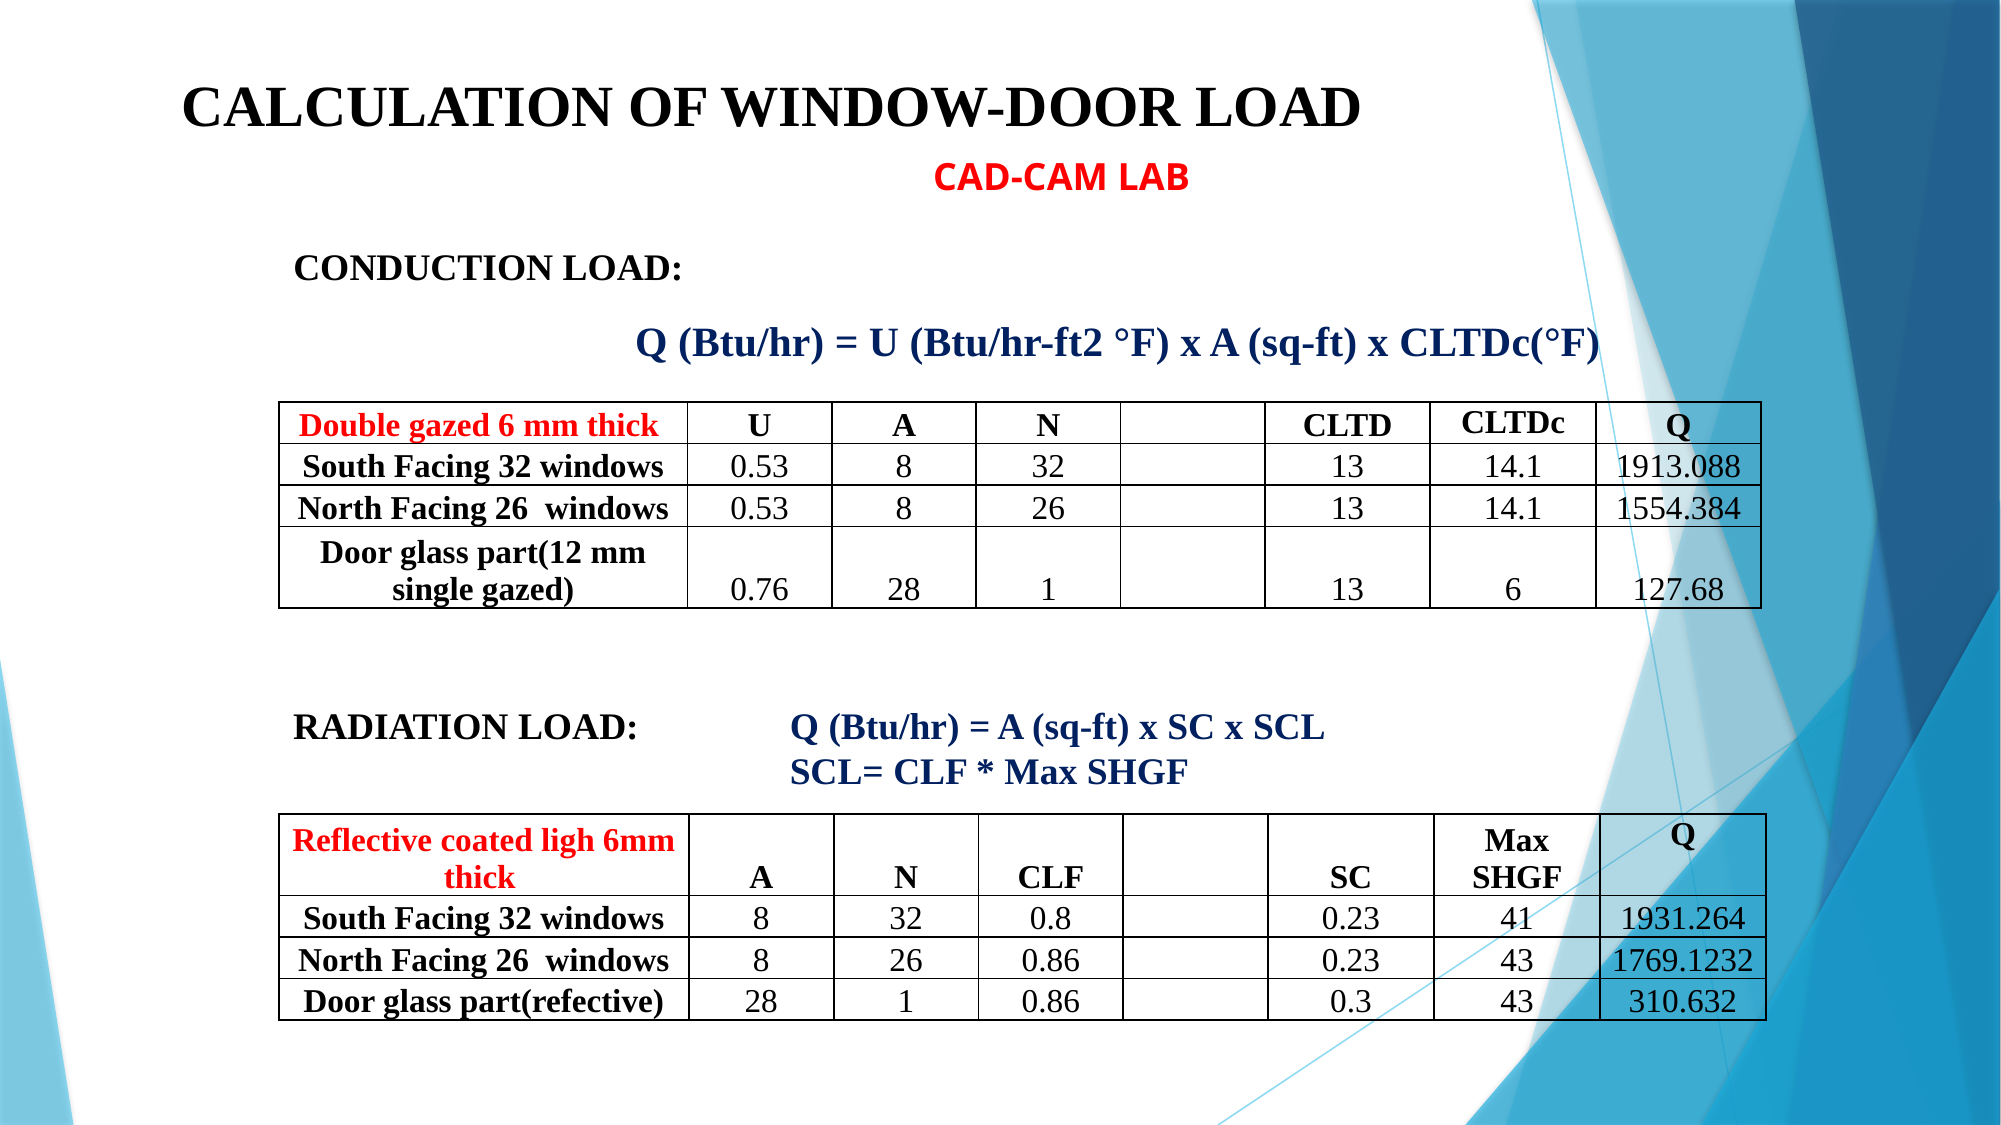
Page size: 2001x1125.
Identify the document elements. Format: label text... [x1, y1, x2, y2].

table_cell 1769.1232 [1601, 938, 1765, 978]
table_cell 127.68 [1597, 527, 1760, 607]
table_header SC [1269, 815, 1433, 895]
table_cell 0.3 [1269, 979, 1433, 1019]
table_header A [690, 815, 833, 895]
table_cell North Facing 26 windows [280, 486, 687, 526]
table_cell 1913.088 [1597, 444, 1760, 484]
table_header U [688, 403, 831, 443]
table_cell 8 [690, 896, 833, 936]
text_box Q (Btu/hr) = U (Btu/hr-ft2 °F) x A (sq-ft) x CLTDc(°F) [620, 306, 1616, 372]
table_header N [835, 815, 978, 895]
table_cell [1121, 527, 1264, 607]
table_header Q [1597, 403, 1760, 443]
table_header [1124, 815, 1267, 895]
table_cell 32 [977, 444, 1120, 484]
table_cell South Facing 32 windows [280, 896, 688, 936]
table_cell 43 [1435, 979, 1599, 1019]
table_header CLTD [1266, 403, 1429, 443]
table_cell 13 [1266, 527, 1429, 607]
table_cell 28 [690, 979, 833, 1019]
table_cell 1554.384 [1597, 486, 1760, 526]
table_cell 28 [833, 527, 975, 607]
table_cell 0.86 [979, 979, 1122, 1019]
table_cell [1124, 979, 1267, 1019]
table_cell 0.86 [979, 938, 1122, 978]
table_cell 26 [835, 938, 978, 978]
table_header N [977, 403, 1120, 443]
table_header Reflective coated ligh 6mm thick [280, 815, 688, 895]
table_cell 6 [1431, 527, 1595, 607]
table_cell 13 [1266, 486, 1429, 526]
table_cell 8 [833, 444, 975, 484]
table_cell 0.23 [1269, 896, 1433, 936]
table_cell 310.632 [1601, 979, 1765, 1019]
table_cell South Facing 32 windows [280, 444, 687, 484]
table_cell 13 [1266, 444, 1429, 484]
table_cell 26 [977, 486, 1120, 526]
table_cell North Facing 26 windows [280, 938, 688, 978]
table_cell 0.53 [688, 486, 831, 526]
table_header Q [1601, 815, 1765, 895]
table_cell 8 [690, 938, 833, 978]
table_cell 0.23 [1269, 938, 1433, 978]
table_cell 1 [977, 527, 1120, 607]
table_cell [1121, 486, 1264, 526]
table_cell [1124, 938, 1267, 978]
table_cell 43 [1435, 938, 1599, 978]
text_box CAD-CAM LAB [918, 146, 1206, 206]
table_header [1121, 403, 1264, 443]
text_box CONDUCTION LOAD: [278, 236, 709, 296]
text_box RADIATION LOAD: [278, 694, 664, 755]
table_cell [1124, 896, 1267, 936]
table_header Double gazed 6 mm thick [280, 403, 687, 443]
table_cell 1 [835, 979, 978, 1019]
table_cell 0.76 [688, 527, 831, 607]
table_header CLF [979, 815, 1122, 895]
table_cell 32 [835, 896, 978, 936]
text_box Calculation of window-Door load [0, 24, 1619, 191]
table_cell 0.53 [688, 444, 831, 484]
table_header CLTDc [1431, 403, 1595, 443]
table_header A [833, 403, 975, 443]
table_header Max SHGF [1435, 815, 1599, 895]
table_cell Door glass part(12 mm single gazed) [280, 527, 687, 607]
table_cell 14.1 [1431, 444, 1595, 484]
table_cell 0.8 [979, 896, 1122, 936]
table_cell 8 [833, 486, 975, 526]
table_cell [1121, 444, 1264, 484]
table_cell 1931.264 [1601, 896, 1765, 936]
table_cell 41 [1435, 896, 1599, 936]
table_cell 14.1 [1431, 486, 1595, 526]
table_cell Door glass part(refective) [280, 979, 688, 1019]
text_box Q (Btu/hr) = A (sq-ft) x SC x SCL SCL= CLF * Max SHGF [775, 694, 1349, 800]
